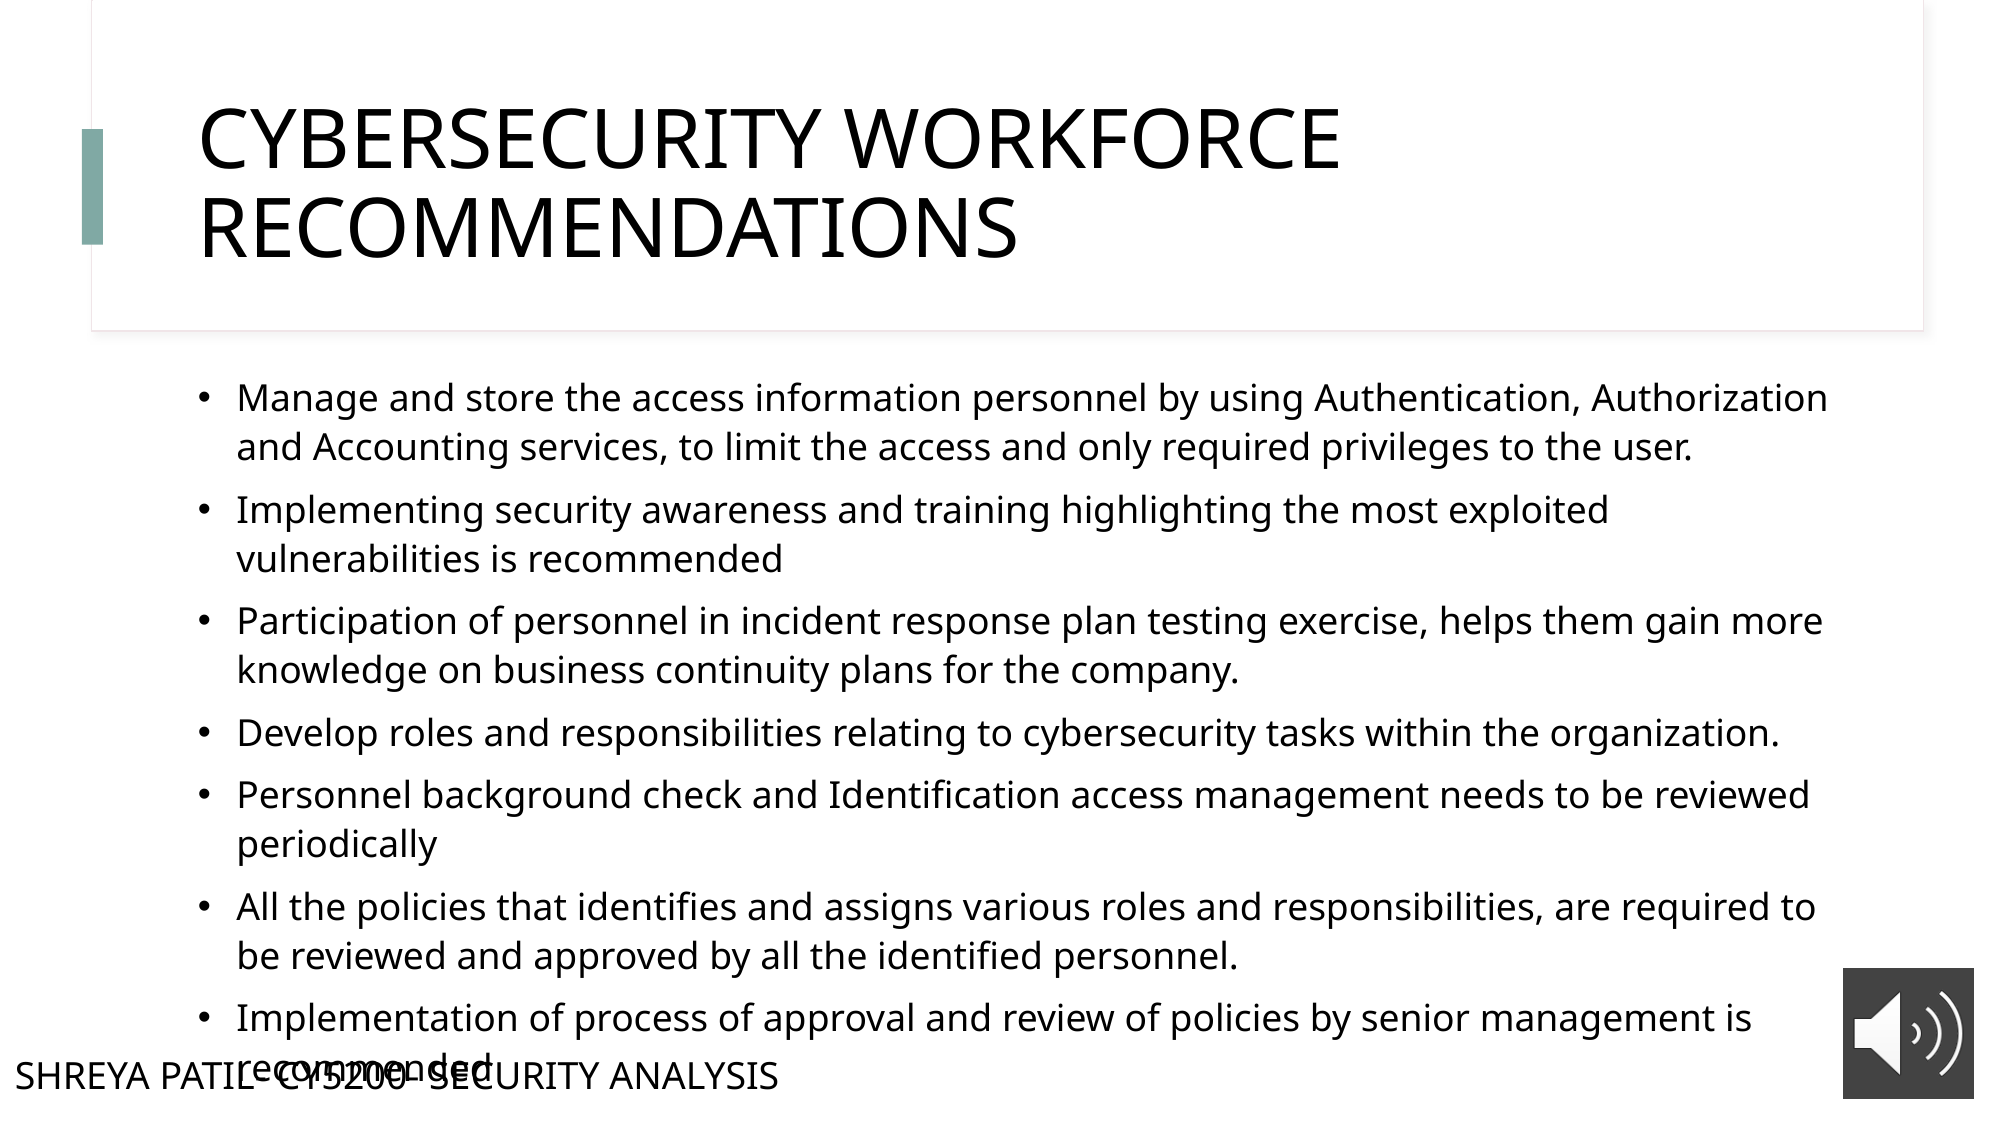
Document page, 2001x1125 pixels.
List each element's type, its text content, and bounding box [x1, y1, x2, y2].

title CYBERSECURITY WORKFORCE RECOMMENDATIONS [183, 90, 1851, 284]
picture [1841, 966, 1975, 1100]
list Manage and store the access information personnel by using Authentication, Authorization and Accounting services, to limit the access and only required privileges to the user. Implementing security awareness and training highlighting the most exploited vulnerabilities is recommended Participation of personnel in incident response plan testing exercise, helps them gain more knowledge on business continuity plans for the company. Develop roles and responsibilities relating to cybersecurity tasks within the organization. Personnel background check and Identification access management needs to be reviewed periodically All the policies that identifies and assigns various roles and responsibilities, are required to be reviewed and approved by all the identified personnel. Implementation of process of approval and review of policies by senior management is recommended [183, 362, 1851, 1109]
text_box SHREYA PATIL- CY5200- SECURITY ANALYSIS [0, 1044, 860, 1105]
